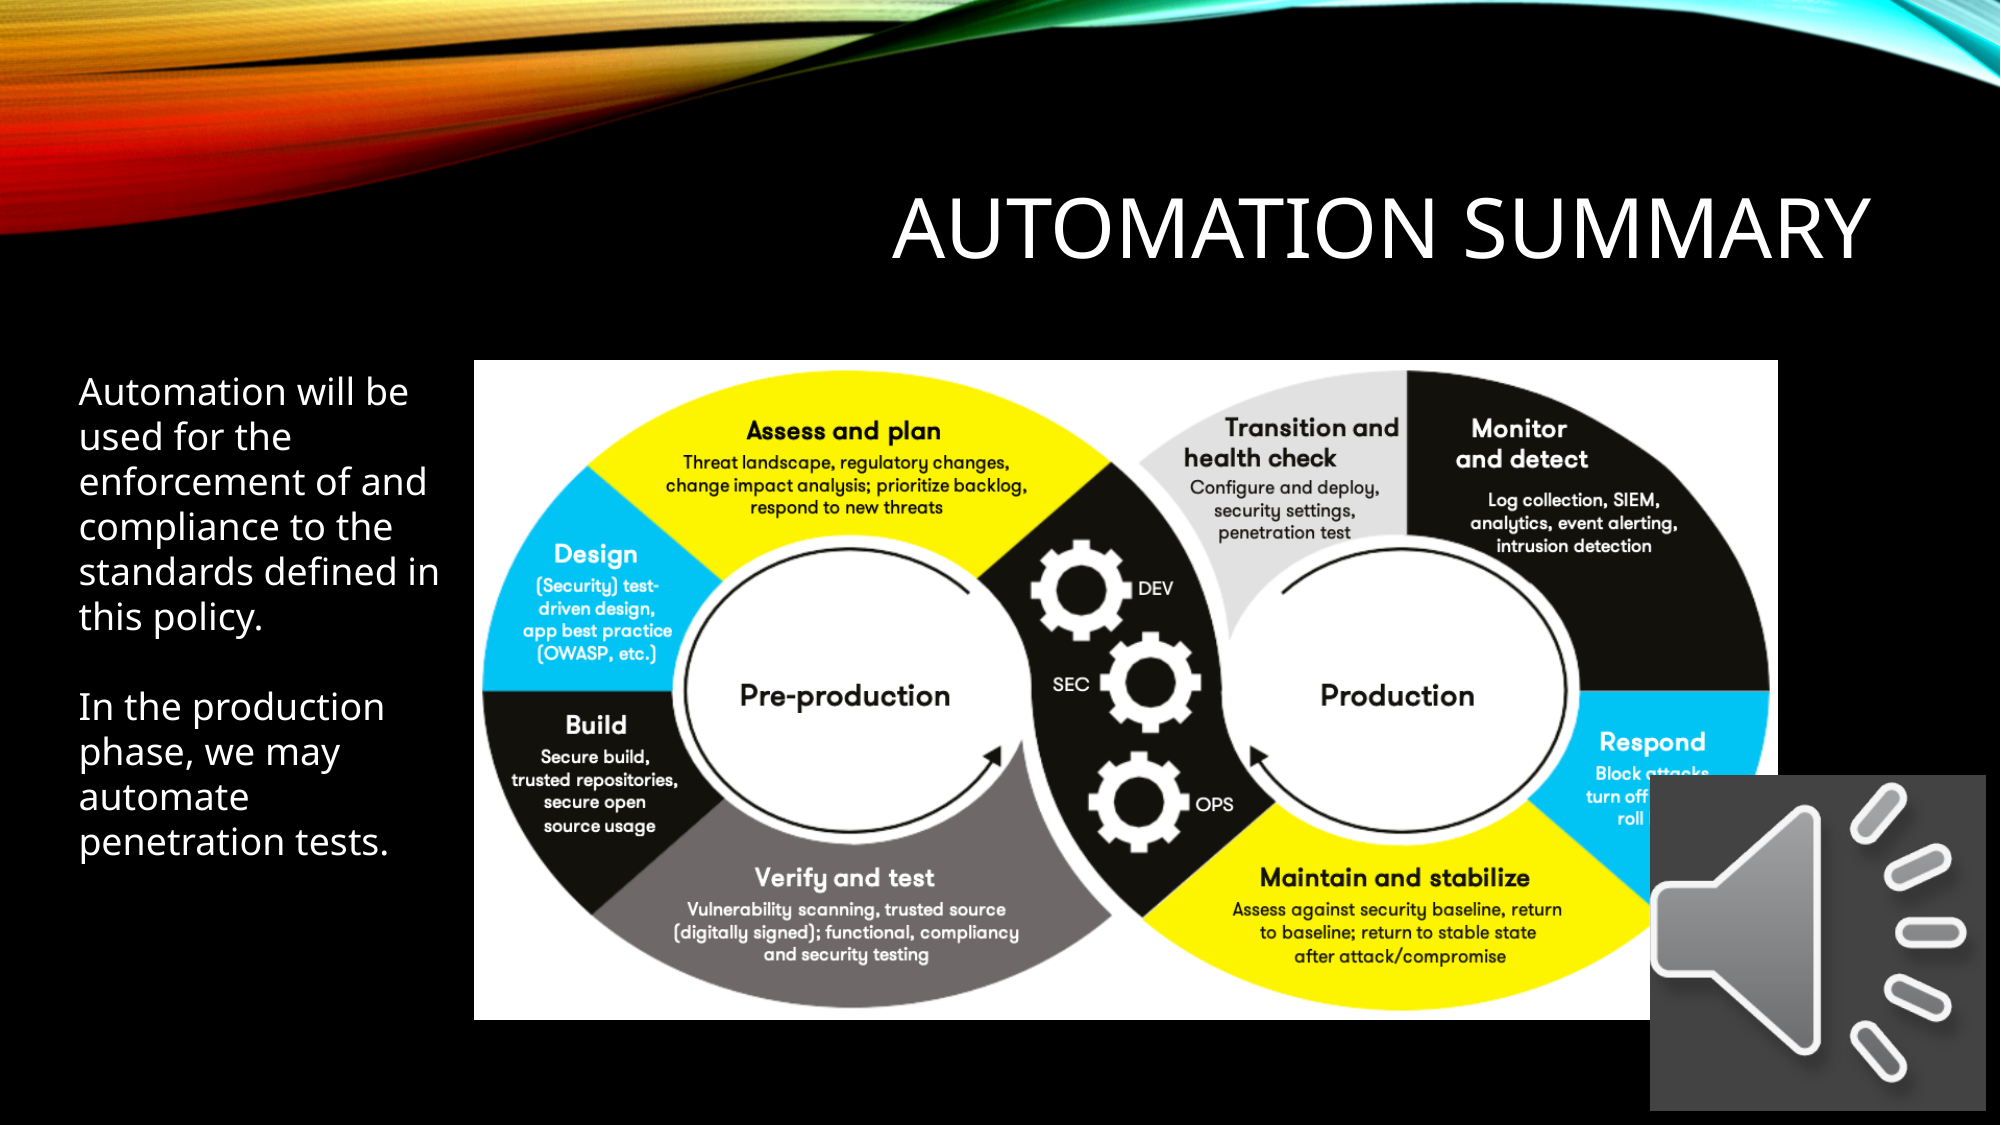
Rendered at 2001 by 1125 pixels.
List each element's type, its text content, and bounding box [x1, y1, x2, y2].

picture [1648, 773, 1987, 1112]
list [474, 360, 1778, 1020]
title AUTOMATION SUMMARY [474, 125, 1888, 338]
text_box Automation will be used for the enforcement of and compliance to the standards defined in this policy. In the production phase, we may automate penetration tests. [63, 360, 464, 871]
picture [0, 0, 2000, 237]
